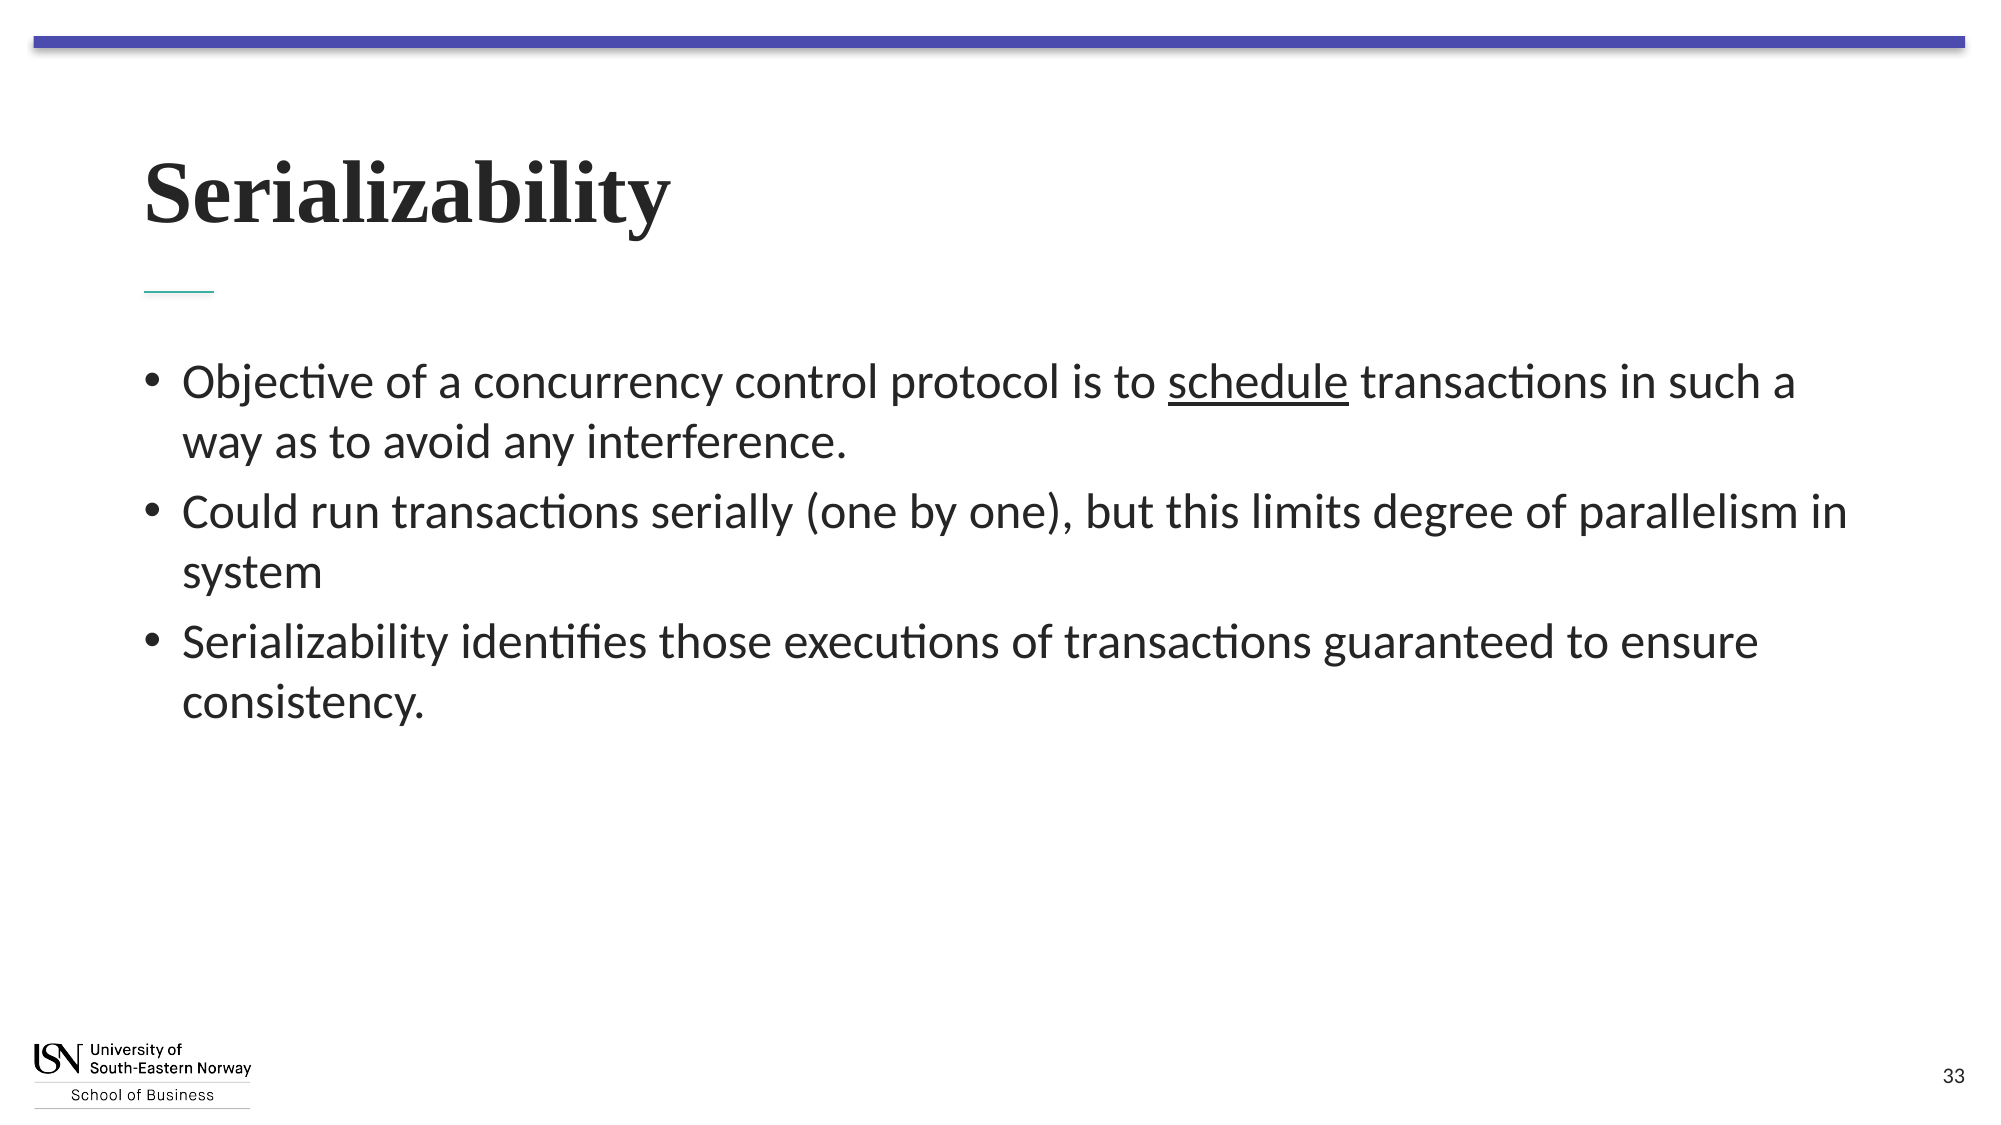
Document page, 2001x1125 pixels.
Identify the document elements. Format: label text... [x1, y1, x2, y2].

slide_number 33 [1498, 1057, 1966, 1093]
picture [16, 1025, 274, 1125]
list Objective of a concurrency control protocol is to schedule transactions in such a way as to avoid any interference. Could run transactions serially (one by one), but this limits degree of parallelism in system Serializability identifies those executions of transactions guaranteed to ensure consistency. [128, 348, 1885, 973]
title Serializability [143, 93, 1885, 282]
